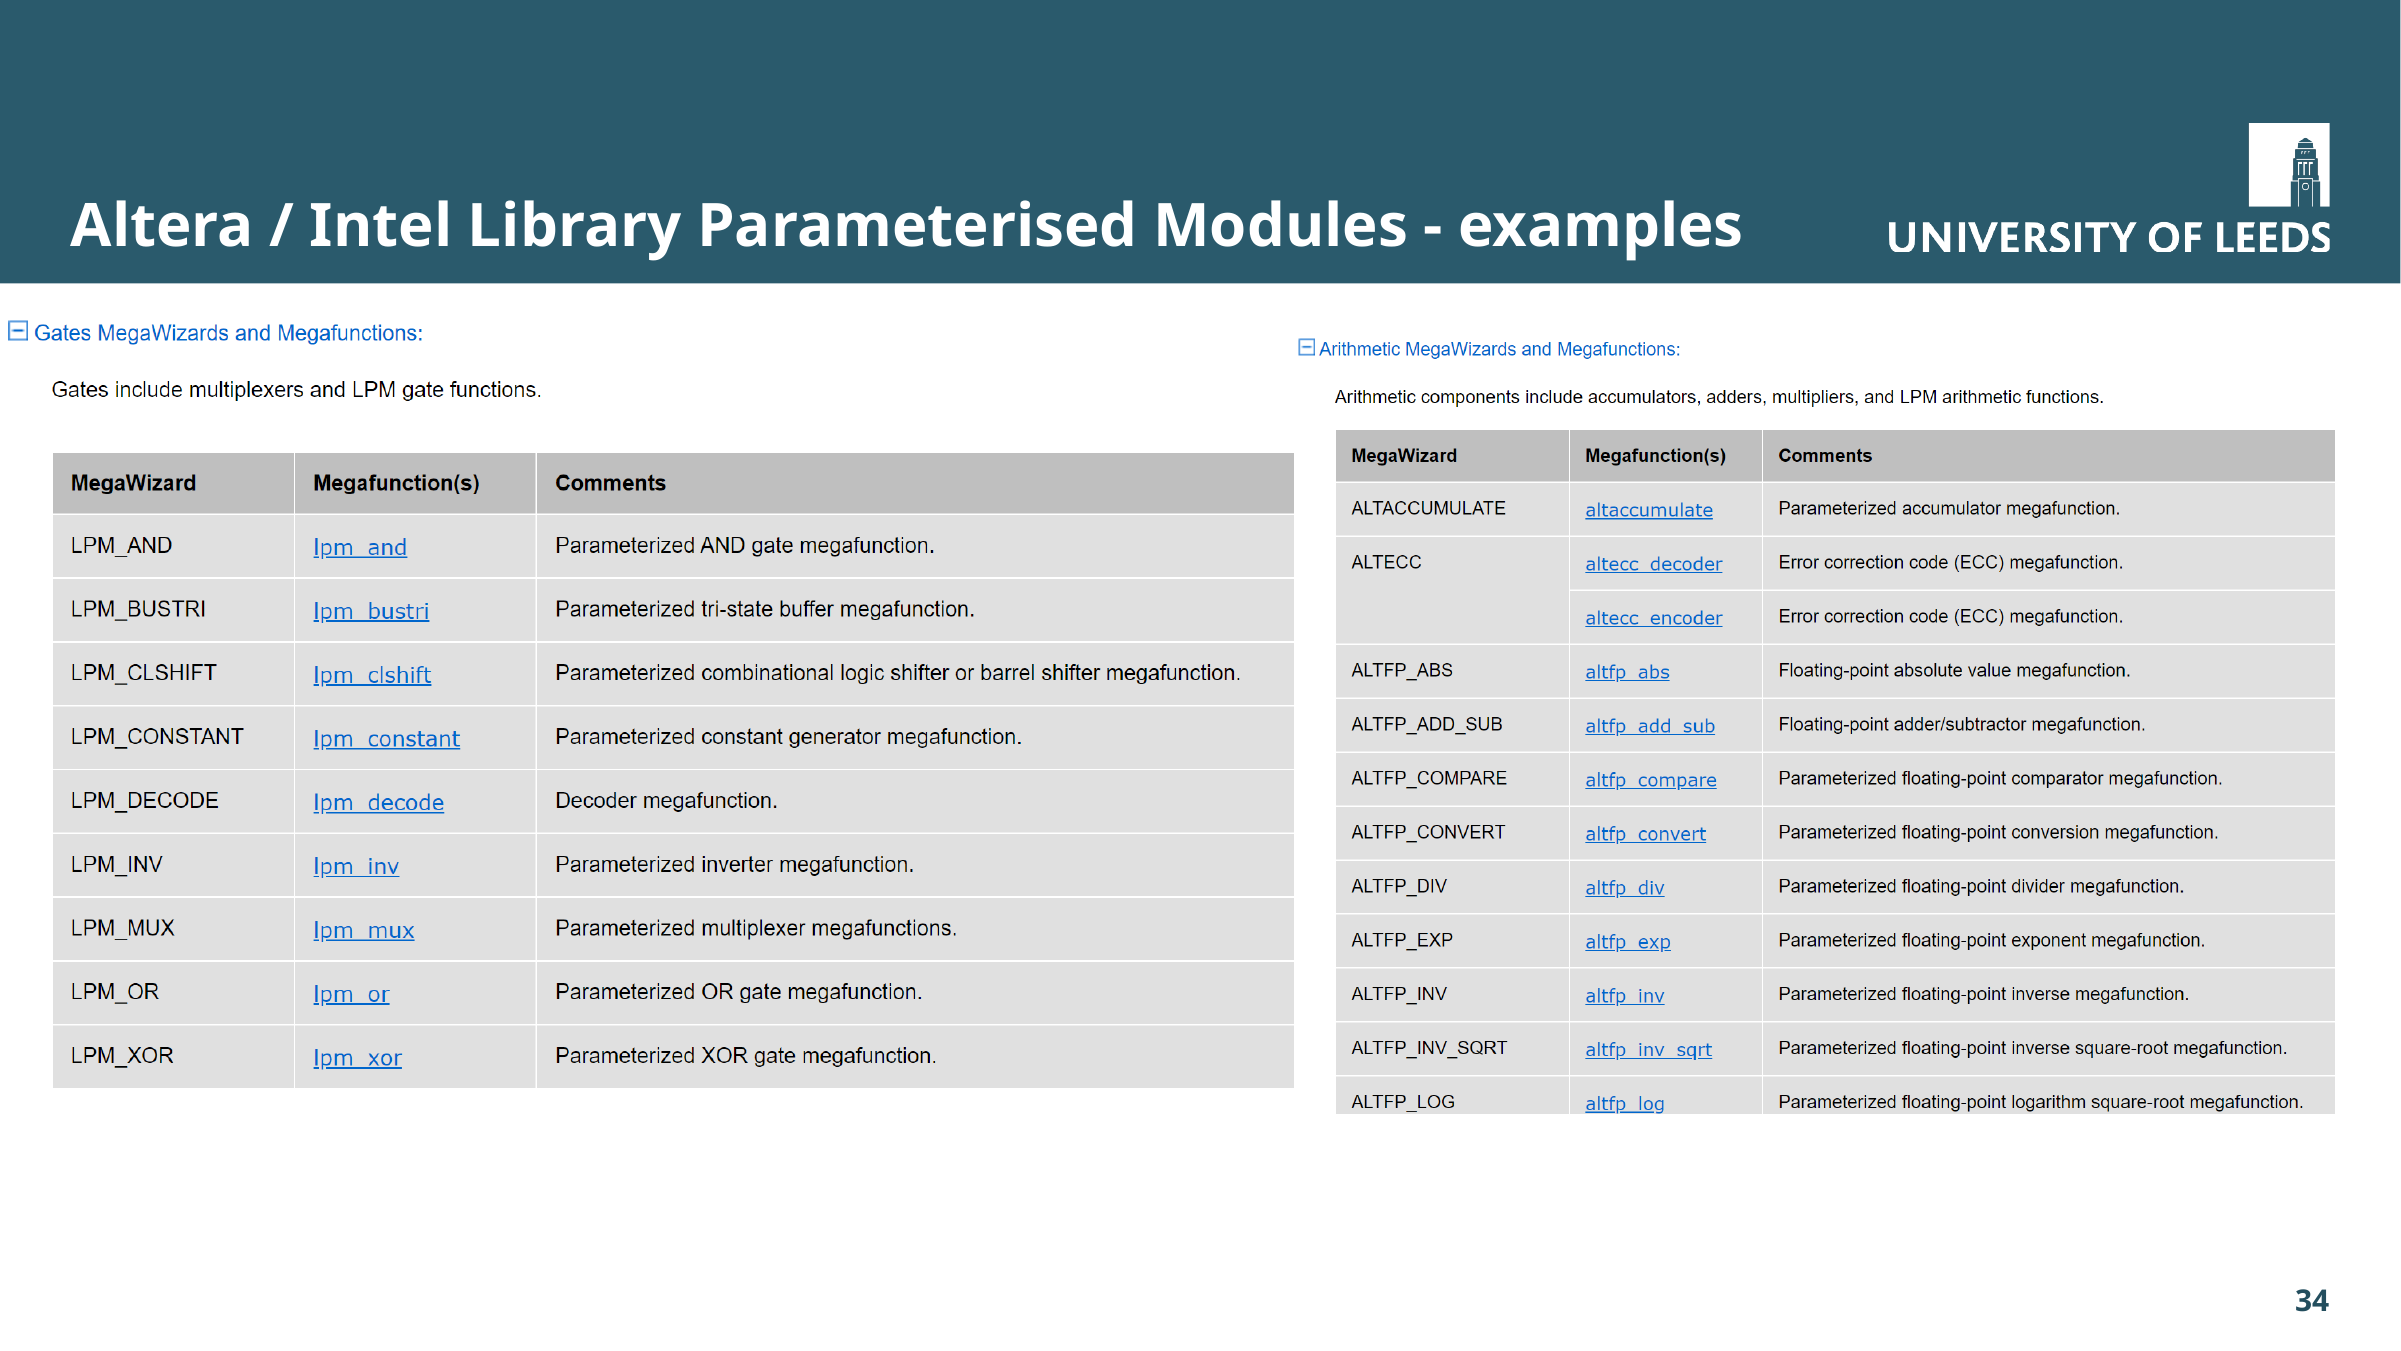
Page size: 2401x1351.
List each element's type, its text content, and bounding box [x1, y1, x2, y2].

title Altera / Intel Library Parameterised Modules - examples [70, 81, 1806, 259]
picture [0, 297, 2382, 1136]
